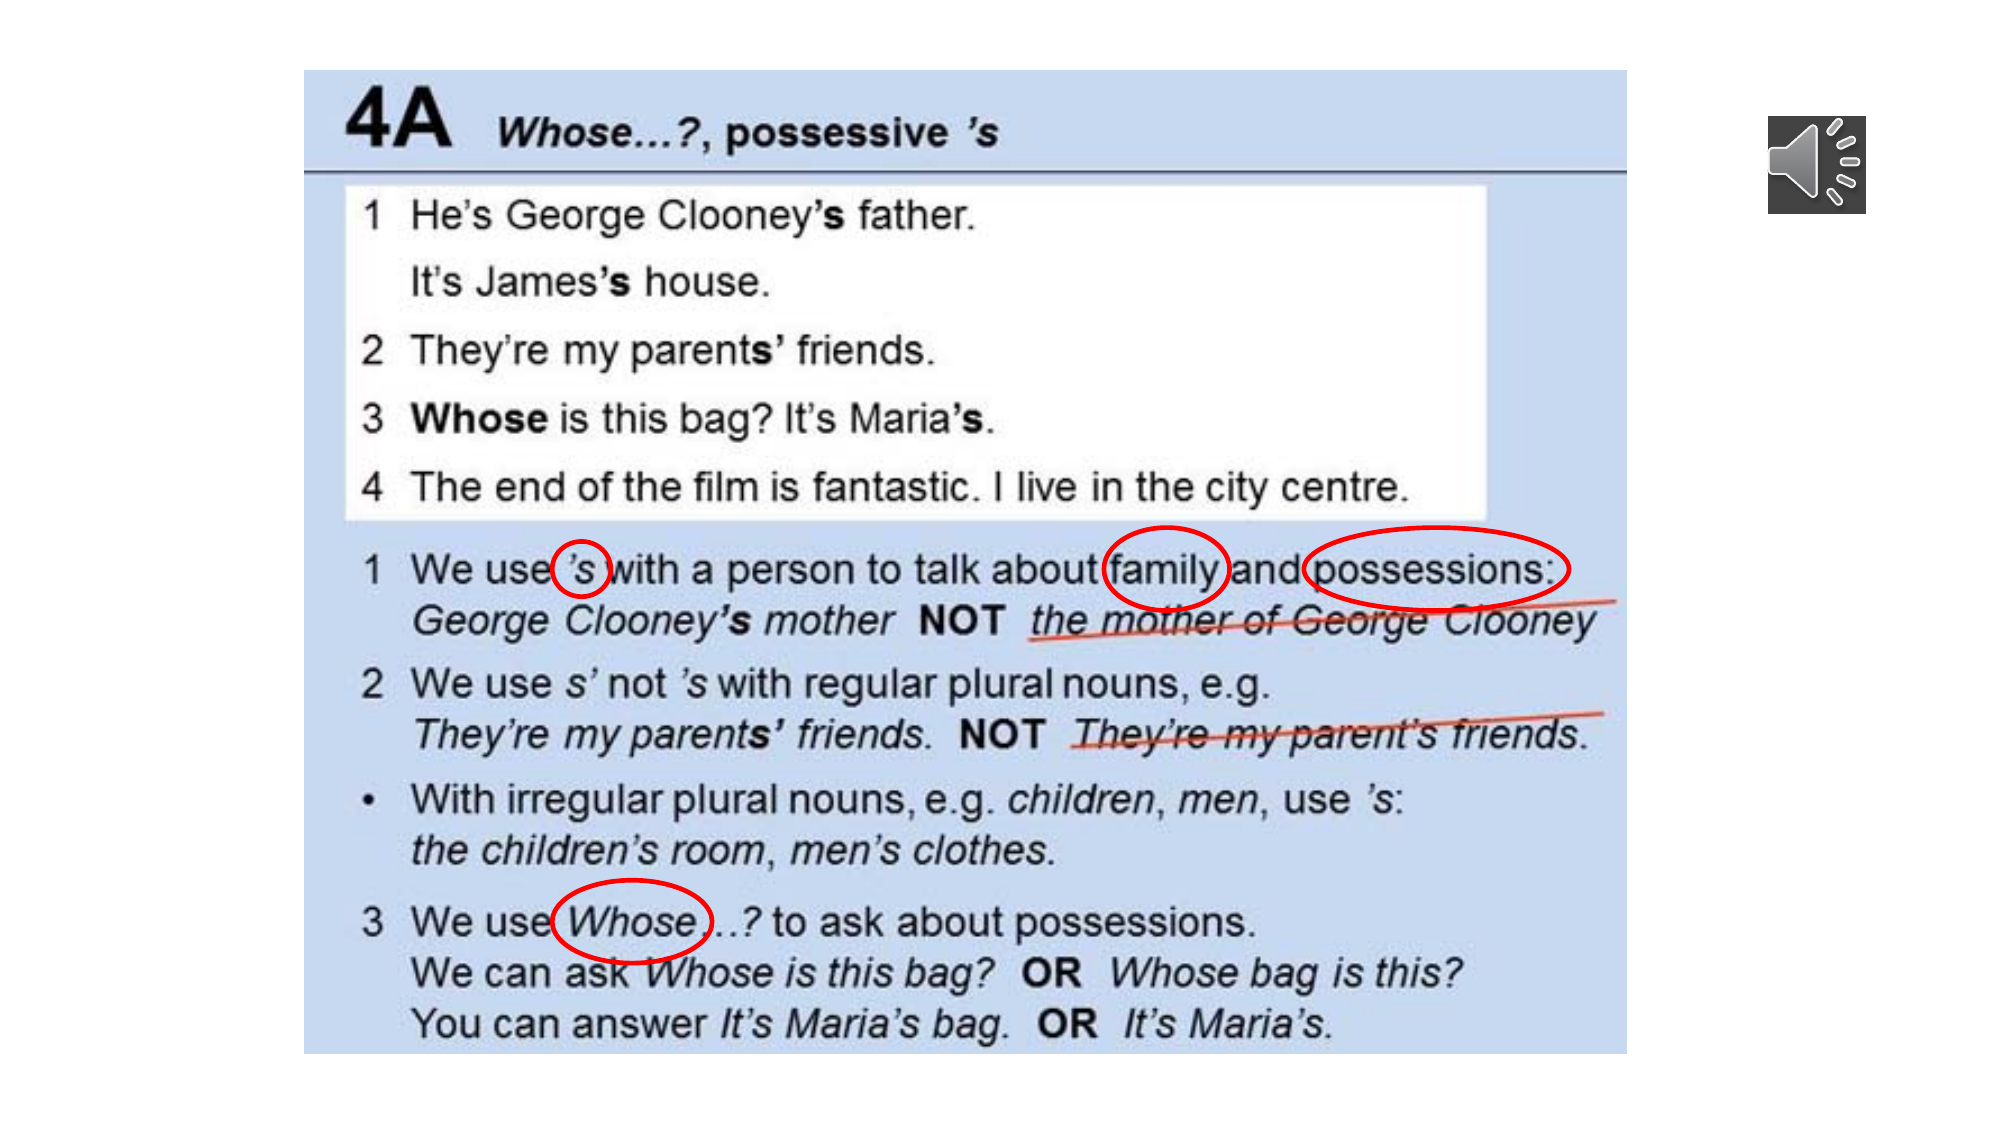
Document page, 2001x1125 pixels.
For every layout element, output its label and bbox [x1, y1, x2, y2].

picture [1766, 114, 1867, 215]
picture [303, 70, 1627, 1054]
